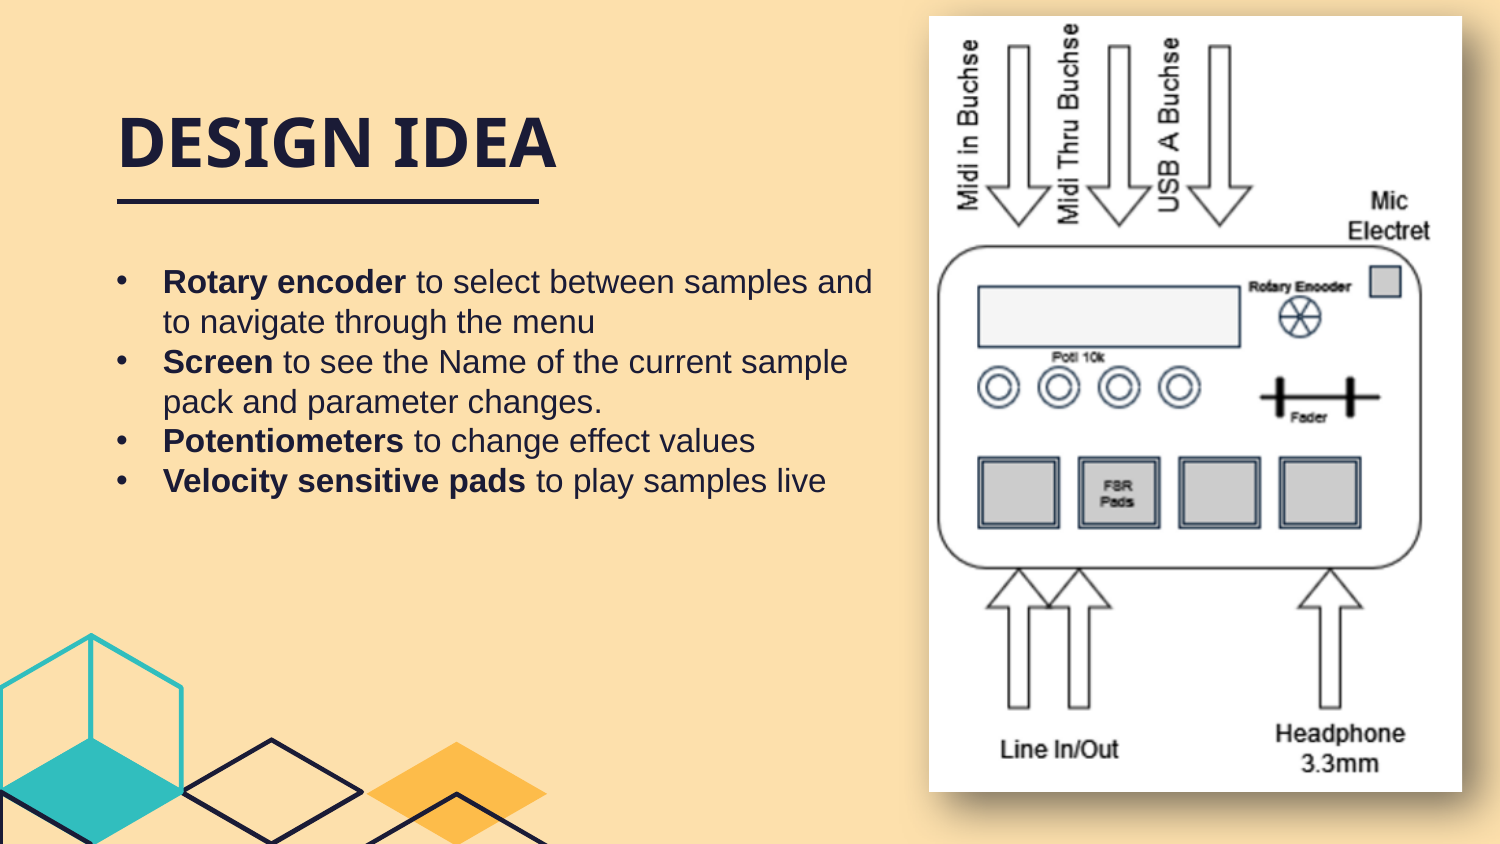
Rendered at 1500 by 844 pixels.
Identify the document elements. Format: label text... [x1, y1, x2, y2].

subtitle Rotary encoder to select between samples and to navigate through the menu Screen to see the Name of the current sample pack and parameter changes. Potentiometers to change effect values Velocity sensitive pads to play samples live [101, 245, 894, 563]
picture [928, 16, 1463, 792]
title DESIGN IDEA [101, 96, 619, 197]
